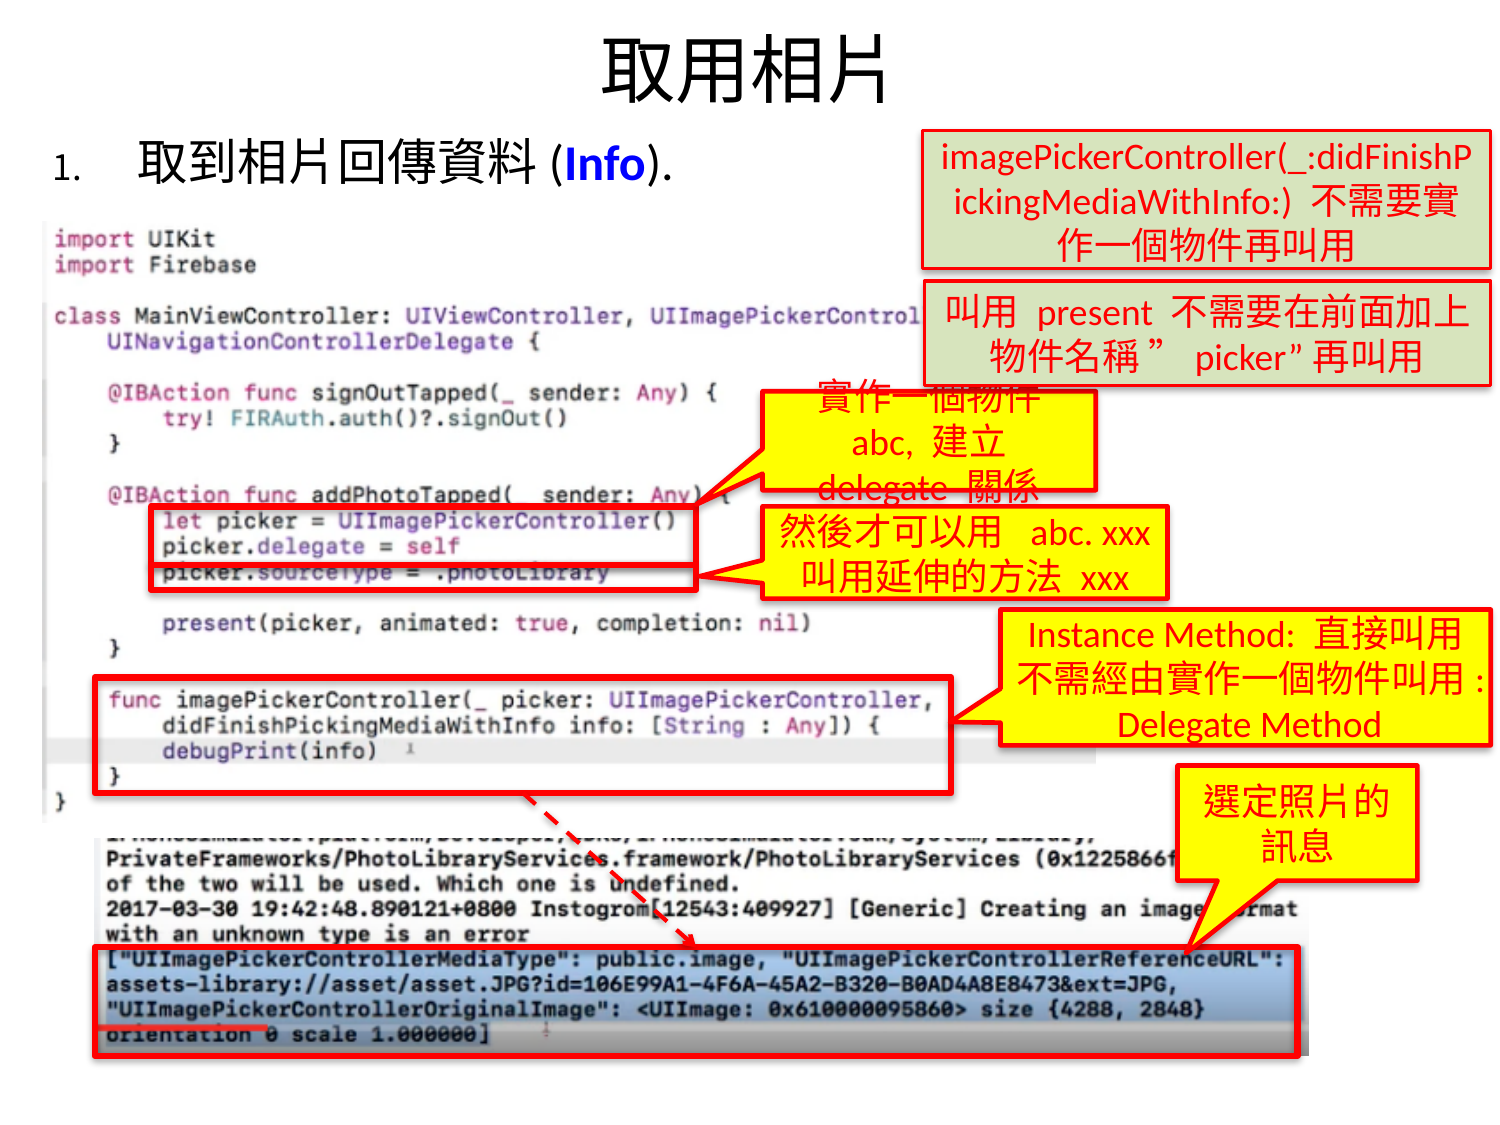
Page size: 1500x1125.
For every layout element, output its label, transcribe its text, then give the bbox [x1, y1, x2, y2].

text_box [522, 792, 697, 948]
list 取到相片回傳資料(Info). [37, 122, 1464, 226]
text_box imagePickerController(_:didFinishPickingMediaWithInfo:) 不需要實作一個物件再叫用 [922, 130, 1491, 269]
picture [42, 221, 1096, 824]
title 取用相片 [0, 0, 1500, 137]
text_box 選定照片的 訊息 [1176, 764, 1419, 882]
text_box 叫用 present 不需要在前面加上物件名稱 ”picker”再叫用 [1100, 280, 1491, 386]
text_box 然後才可以用 abc. xxx 叫用延伸的方法 xxx [1100, 505, 1169, 600]
picture [94, 838, 1309, 1057]
text_box Instance Method: 直接叫用不需經由實作一個物件叫用: Delegate Method [1100, 608, 1492, 747]
